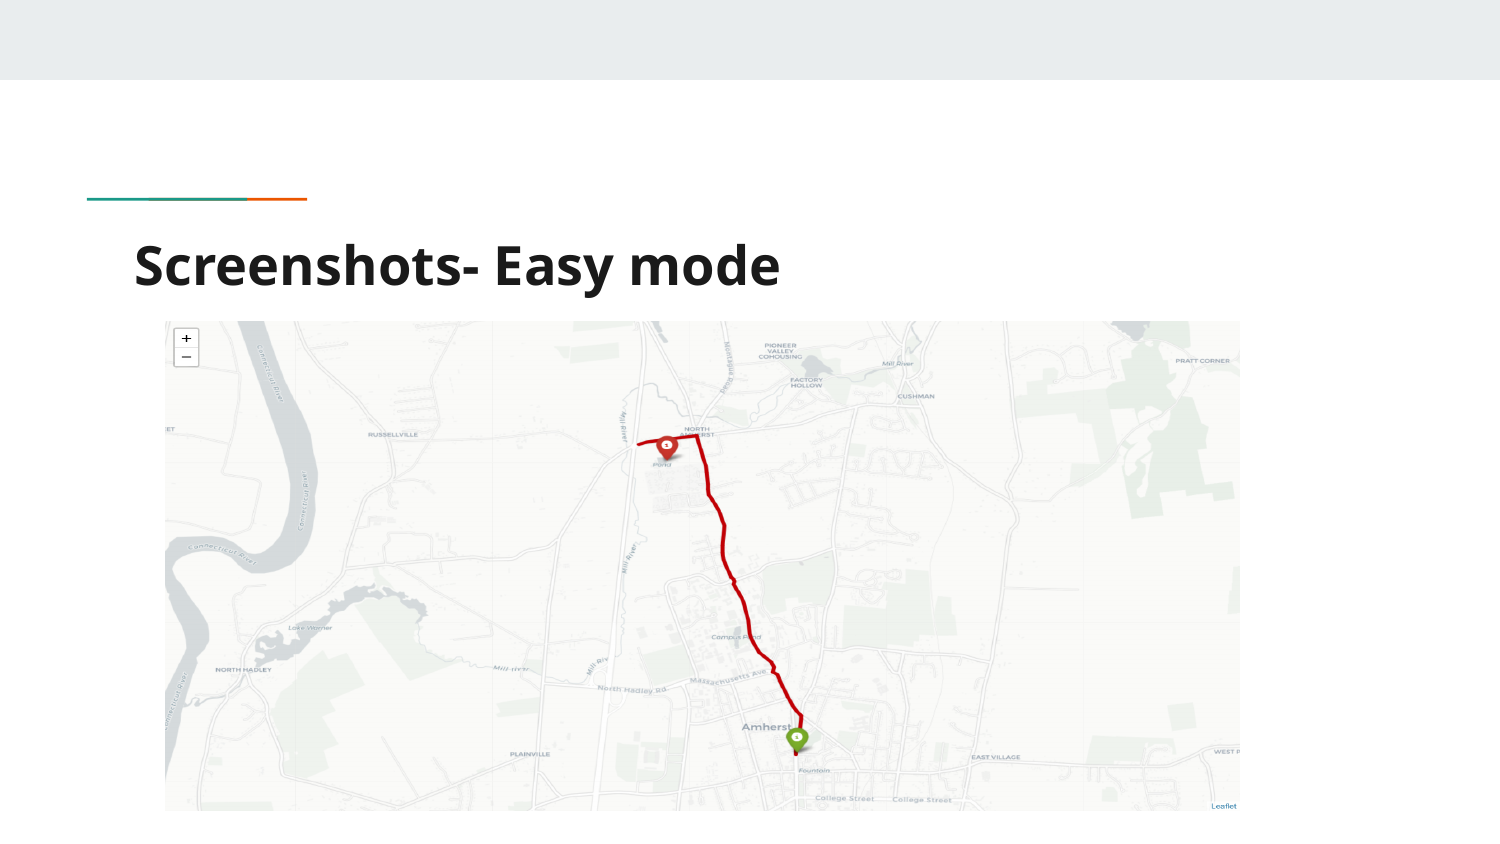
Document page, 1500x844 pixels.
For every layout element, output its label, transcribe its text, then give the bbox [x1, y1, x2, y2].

title Screenshots- Easy mode [119, 216, 1381, 305]
picture [165, 321, 1240, 812]
